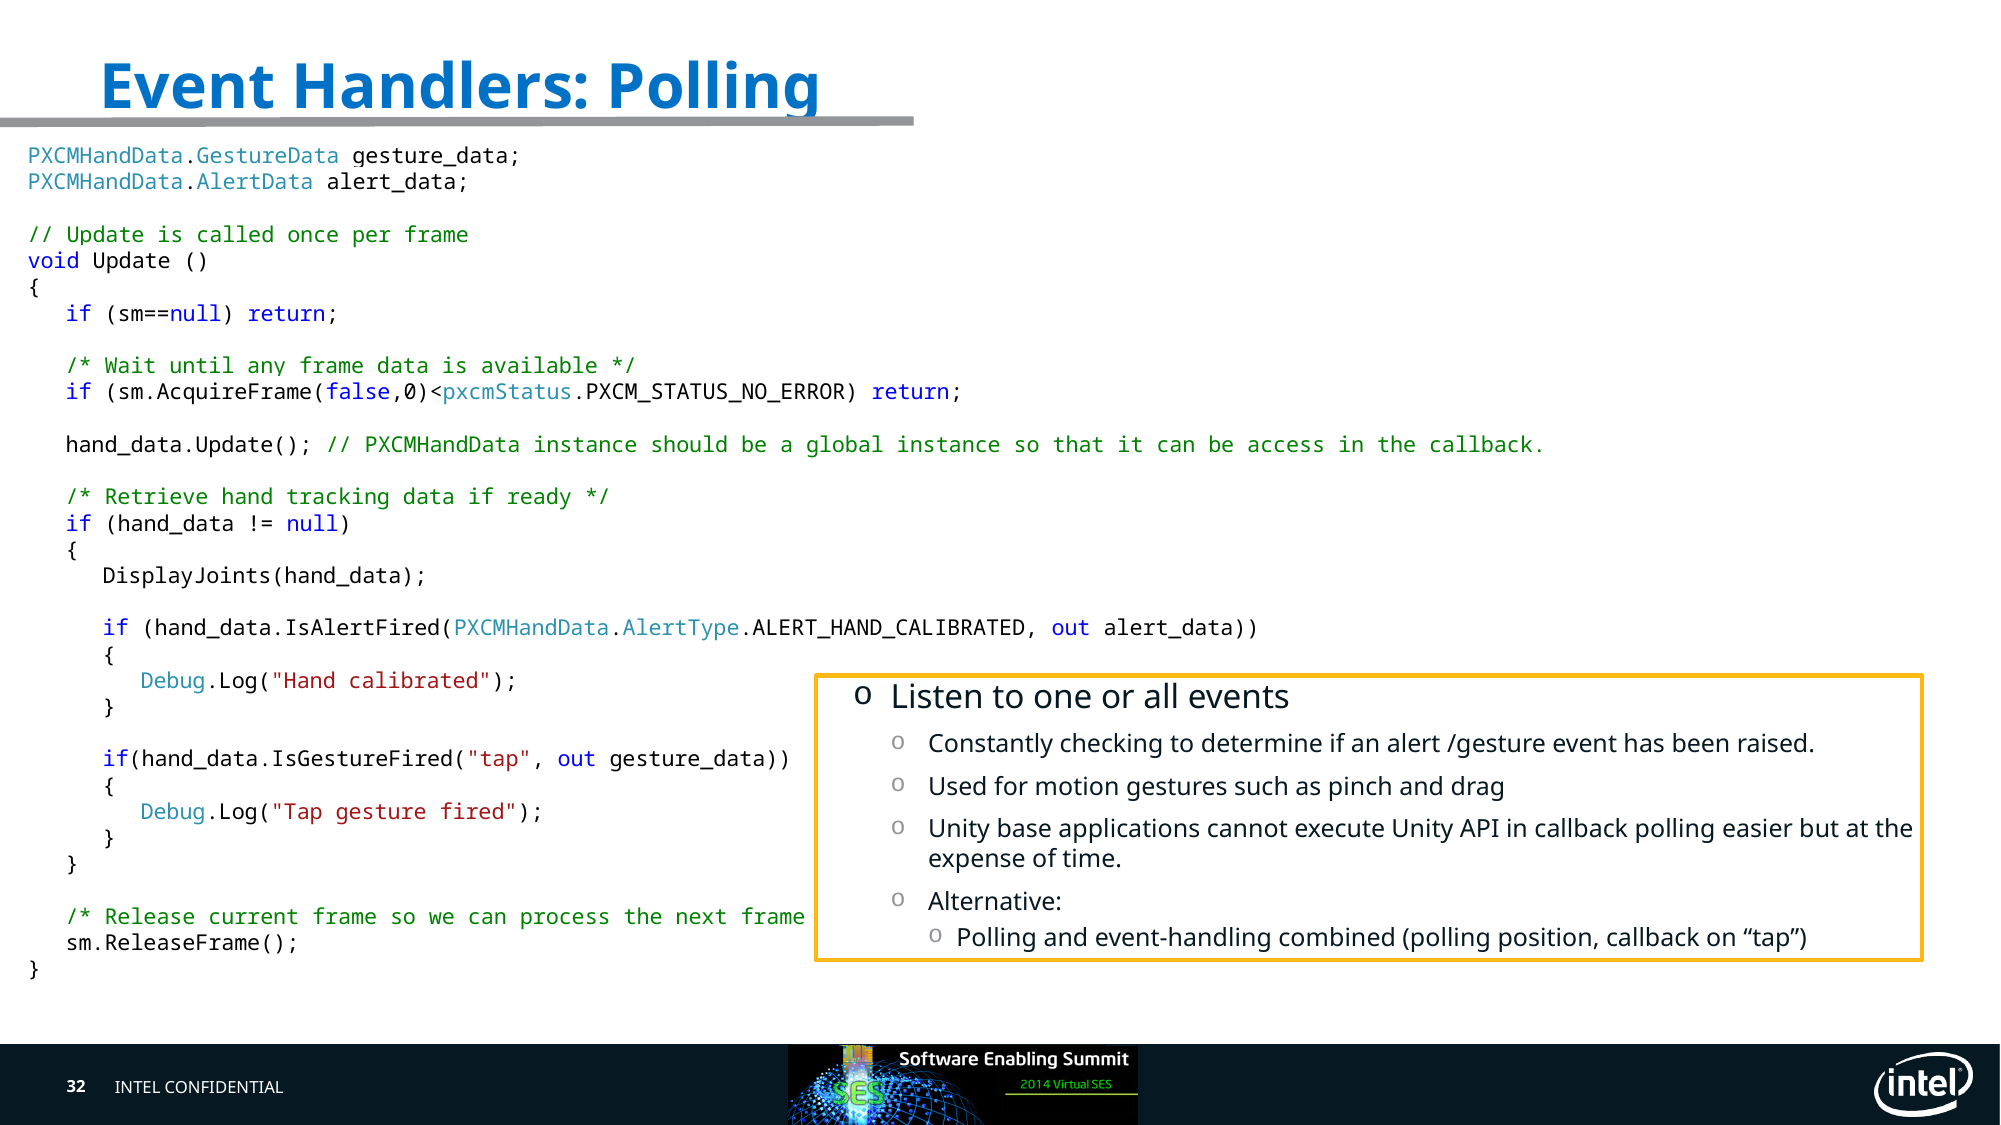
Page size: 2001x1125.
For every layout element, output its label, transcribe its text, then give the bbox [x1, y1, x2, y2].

title Event Handlers: Polling [99, 67, 1900, 142]
picture [788, 1045, 1138, 1125]
list PXCMHandData.GestureData gesture_data; PXCMHandData.AlertData alert_data; // Update is called once per frame void Update () { if (sm==null) return; /* Wait until any frame data is available */ if (sm.AcquireFrame(false,0)<pxcmStatus.PXCM_STATUS_NO_ERROR) return; hand_data.Update(); // PXCMHandData instance should be a global instance so that it can be access in the callback. /* Retrieve hand tracking data if ready */ if (hand_data != null) { DisplayJoints(hand_data); if (hand_data.IsAlertFired(PXCMHandData.AlertType.ALERT_HAND_CALIBRATED, out alert_data)) { Debug.Log("Hand calibrated"); } if(hand_data.IsGestureFired("tap", out gesture_data)) { Debug.Log("Tap gesture fired"); } } /* Release current frame so we can process the next frame */ sm.ReleaseFrame(); } [27, 142, 1902, 1003]
text_box Listen to one or all events Constantly checking to determine if an alert /gesture event has been raised. Used for motion gestures such as pinch and drag Unity base applications cannot execute Unity API in callback polling easier but at the expense of time. Alternative: Polling and event-handling combined (polling position, callback on “tap”) [814, 673, 1924, 962]
picture [1874, 1052, 1973, 1117]
slide_number 32 [0, 1069, 101, 1106]
